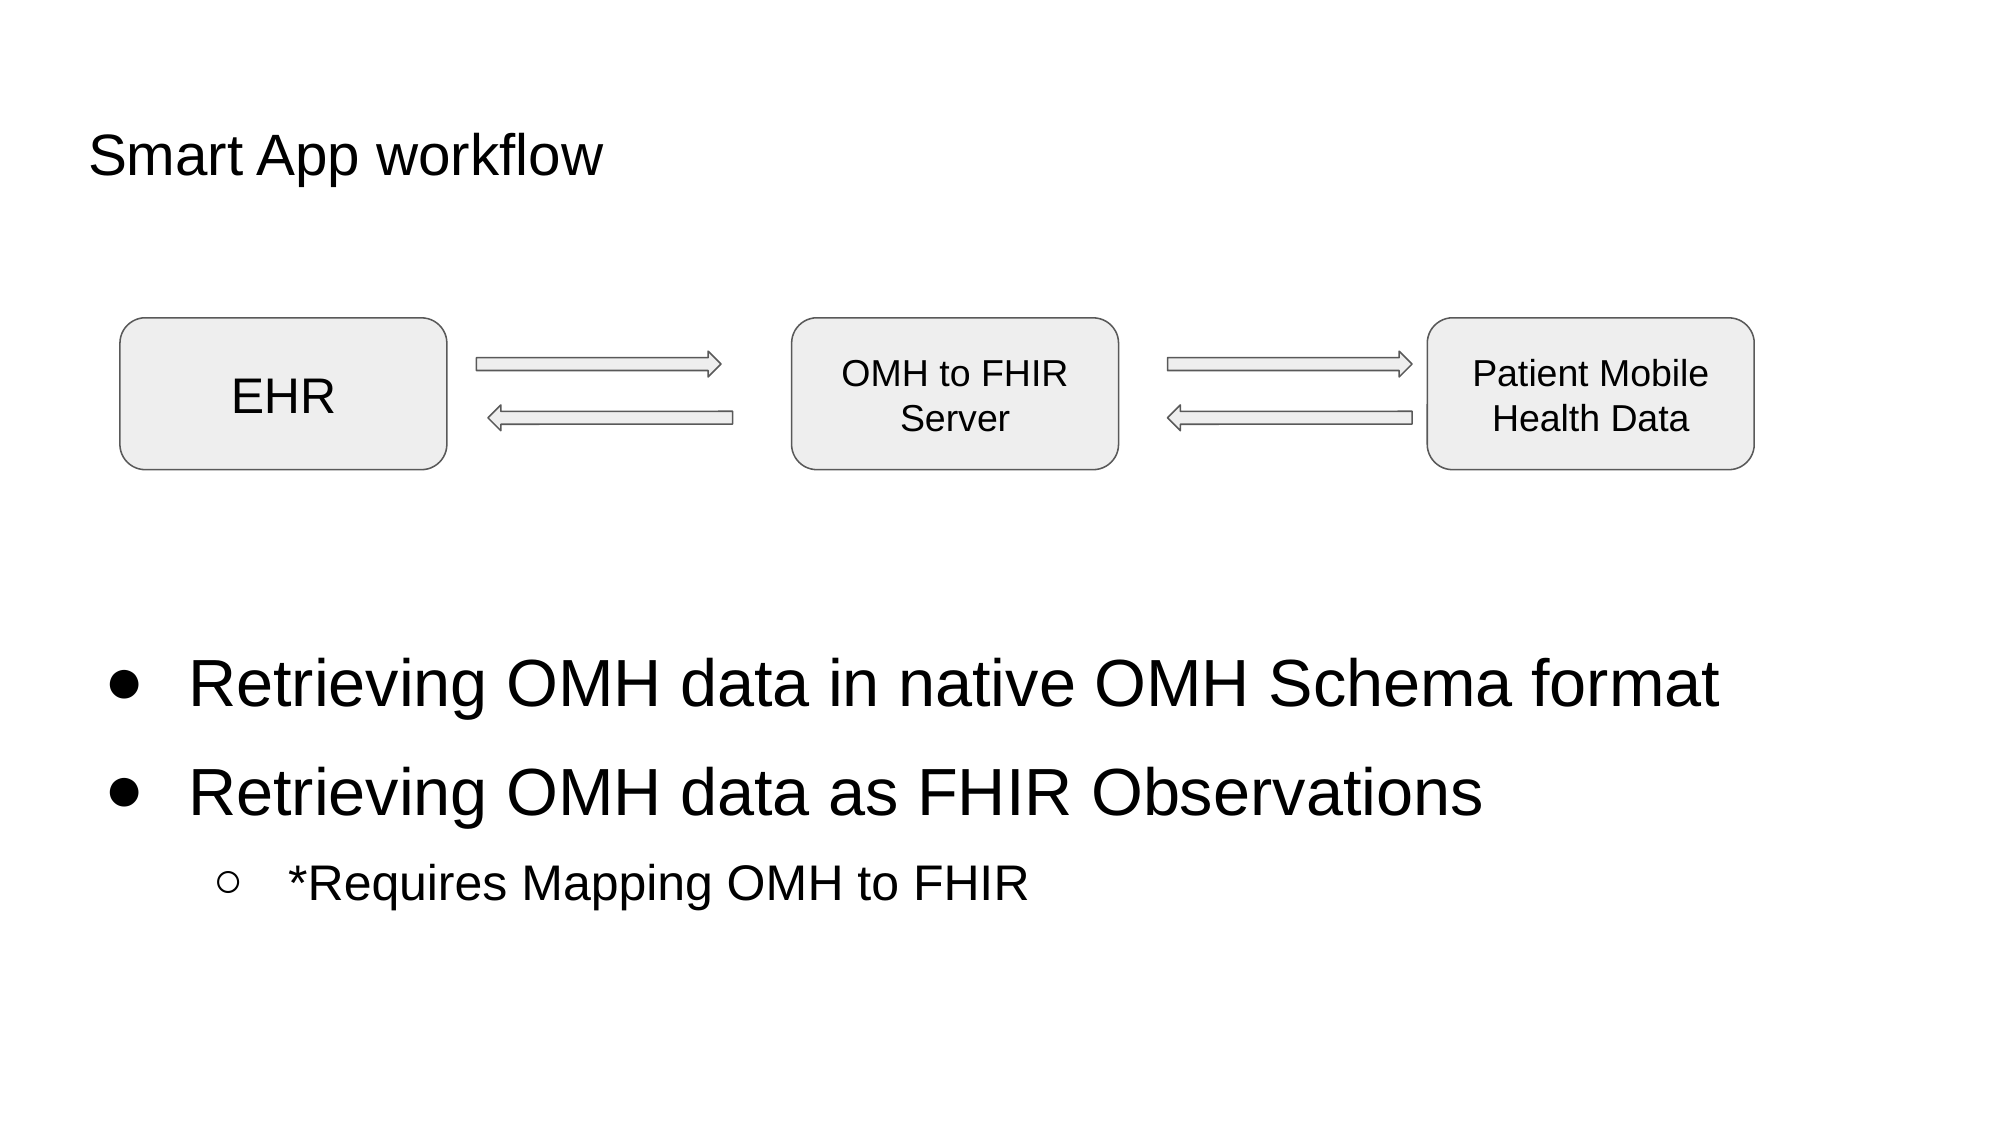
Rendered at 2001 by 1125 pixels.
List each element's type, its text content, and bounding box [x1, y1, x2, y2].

text_box EHR [119, 317, 447, 470]
text_box Patient Mobile Health Data [1427, 317, 1755, 470]
title Smart App workflow [68, 97, 1932, 223]
list Retrieving OMH data in native OMH Schema format Retrieving OMH data as FHIR Observations *Requires Mapping OMH to FHIR [68, 252, 1932, 1000]
text_box [476, 351, 722, 377]
text_box [487, 404, 733, 431]
text_box OMH to FHIR Server [791, 317, 1119, 470]
text_box [1167, 404, 1413, 431]
text_box [1167, 351, 1413, 377]
